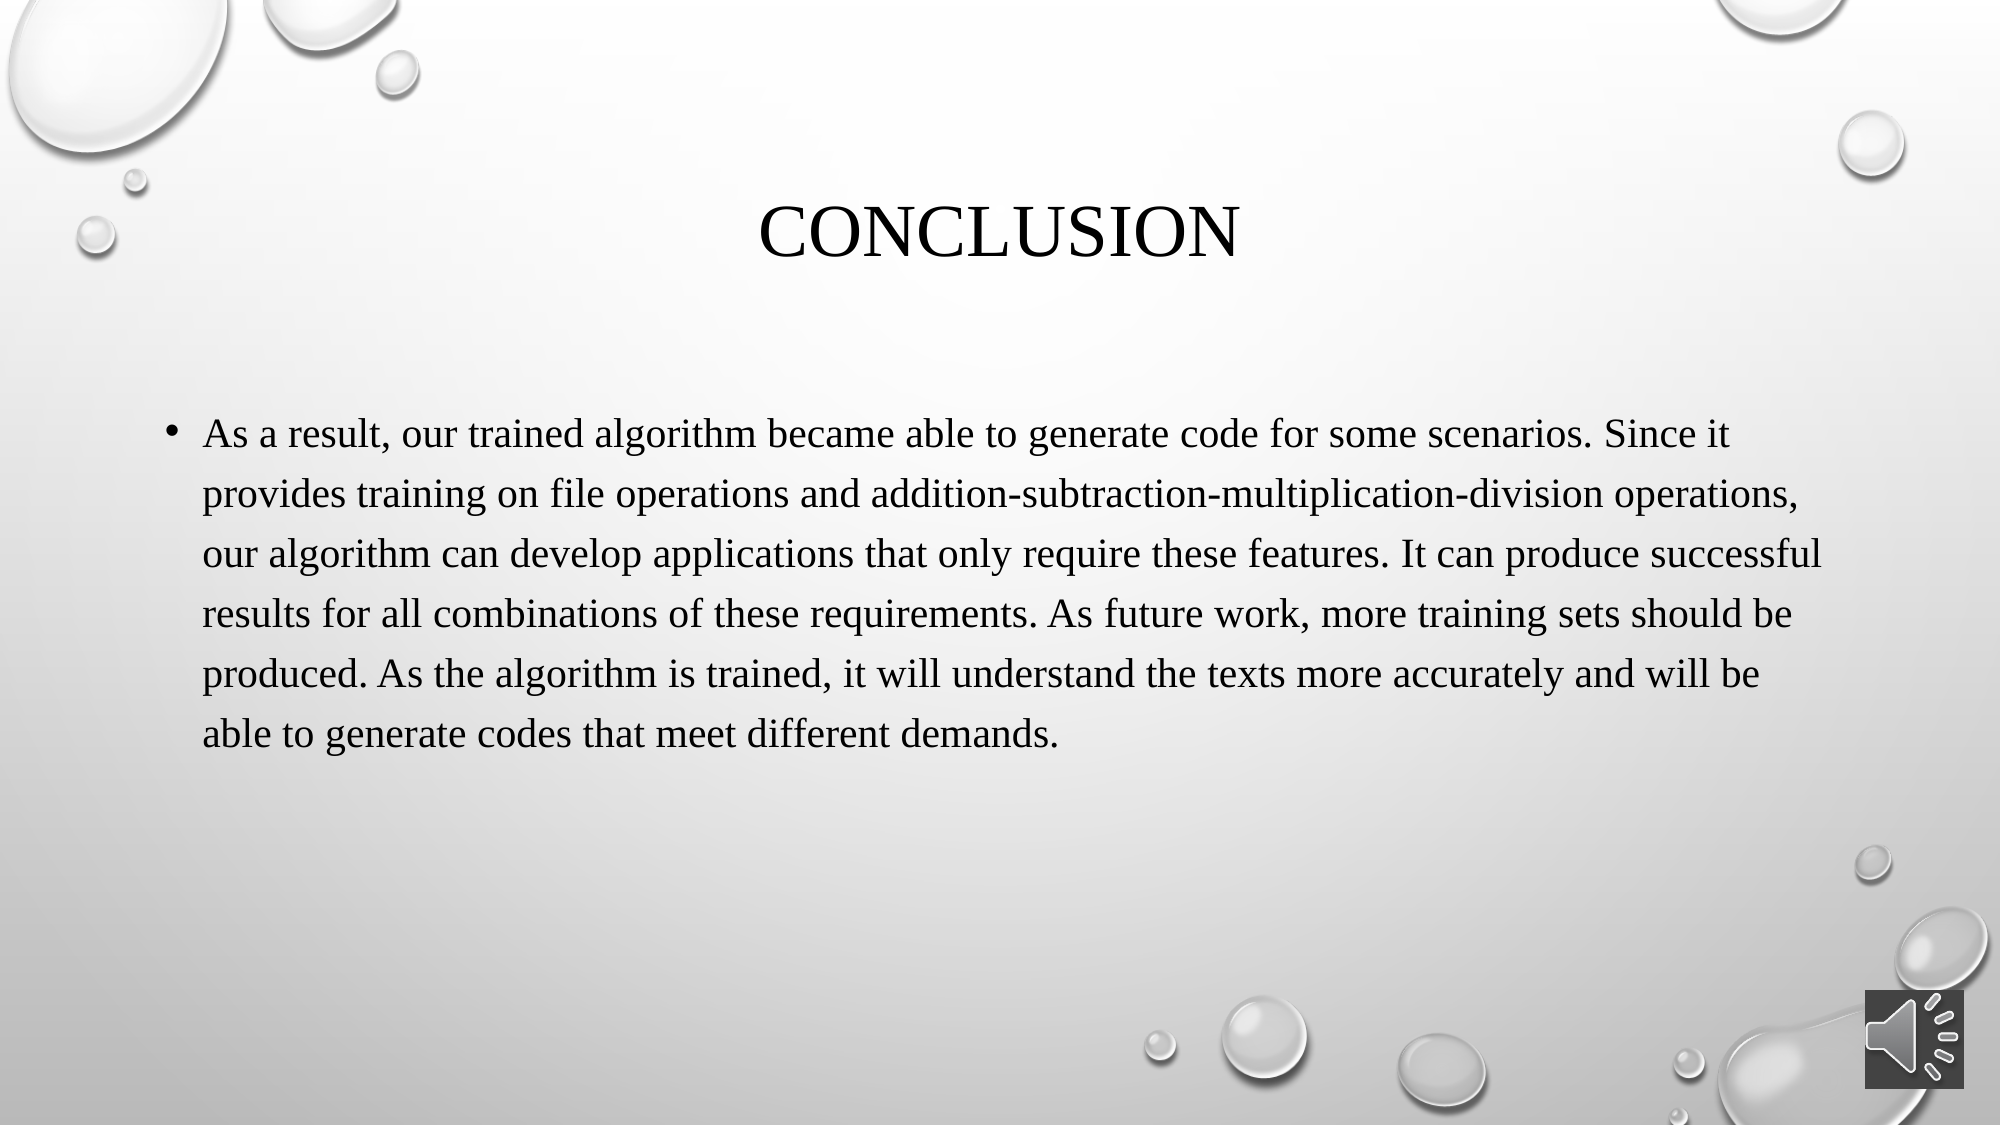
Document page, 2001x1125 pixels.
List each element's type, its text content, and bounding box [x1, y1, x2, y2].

title CONCLUSION [149, 101, 1851, 364]
picture [0, 0, 2000, 1125]
list As a result, our trained algorithm became able to generate code for some scenarios. Since it provides training on file operations and addition-subtraction-multiplication-division operations, our algorithm can develop applications that only require these features. It can produce successful results for all combinations of these requirements. As future work, more training sets should be produced. As the algorithm is trained, it will understand the texts more accurately and will be able to generate codes that meet different demands. [149, 388, 1850, 950]
